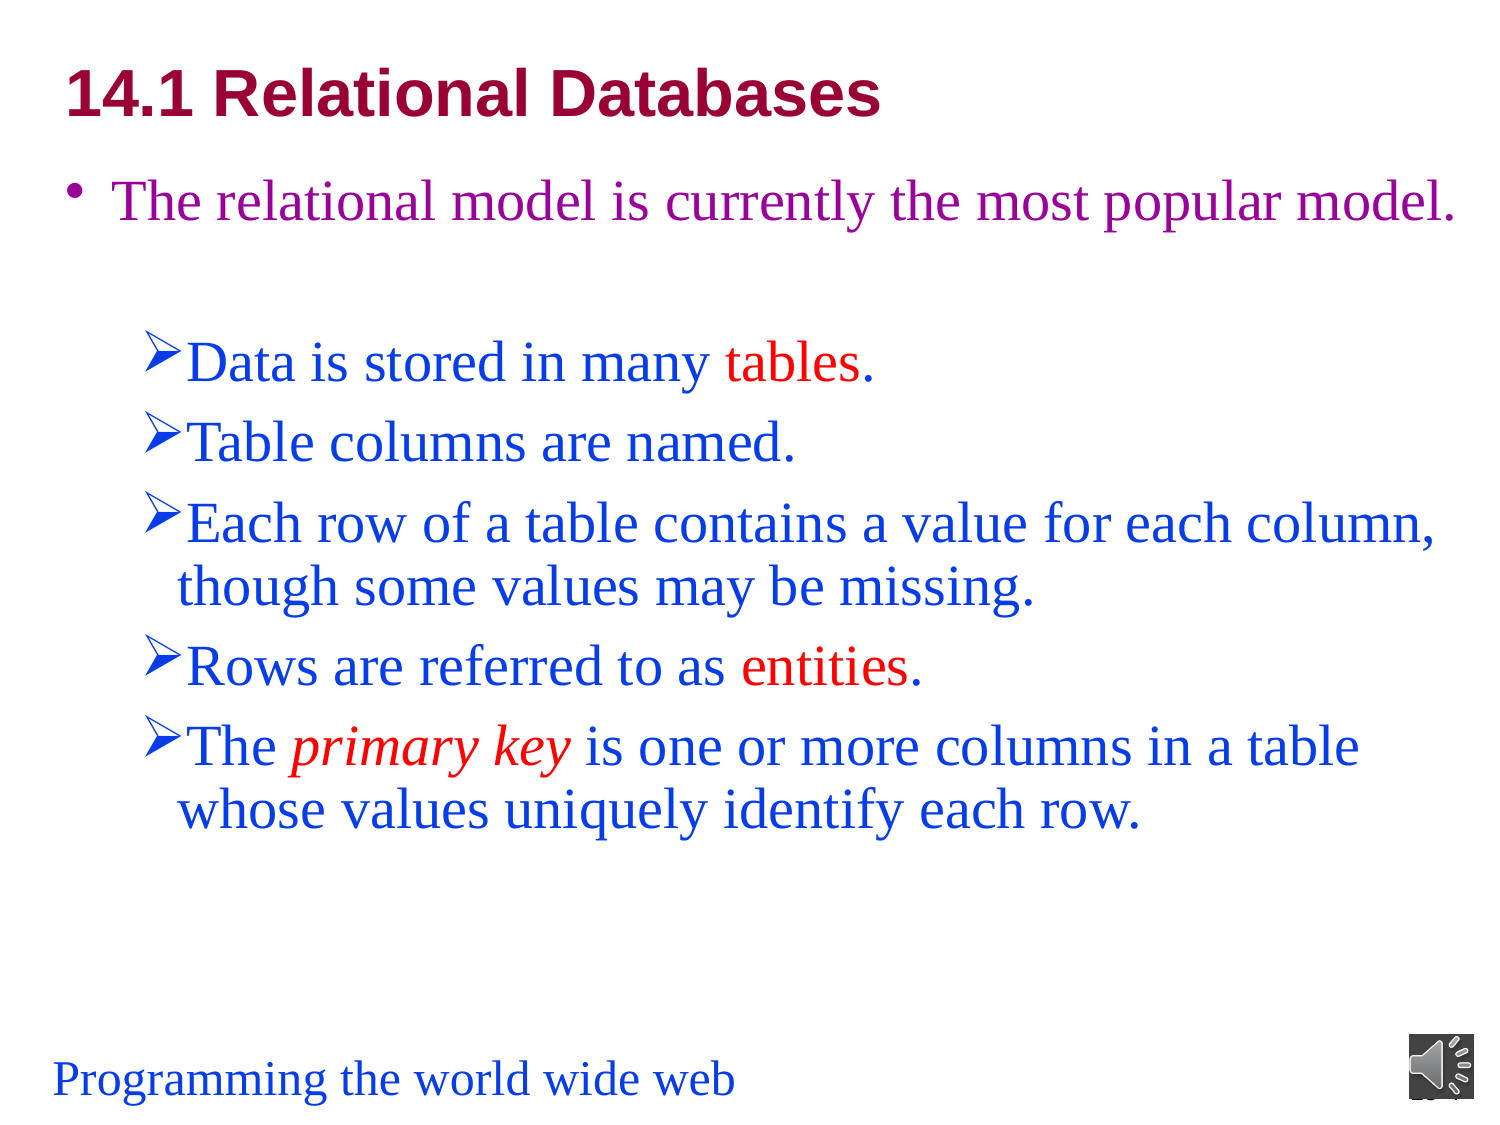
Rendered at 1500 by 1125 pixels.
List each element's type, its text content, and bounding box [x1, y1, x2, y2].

picture [1408, 1033, 1476, 1101]
title 14.1 Relational Databases [50, 49, 1463, 138]
list The relational model is currently the most popular model. Data is stored in many tables. Table columns are named. Each row of a table contains a value for each column, though some values may be missing. Rows are referred to as entities. The primary key is one or more columns in a table whose values uniquely identify each row. [50, 162, 1463, 1025]
